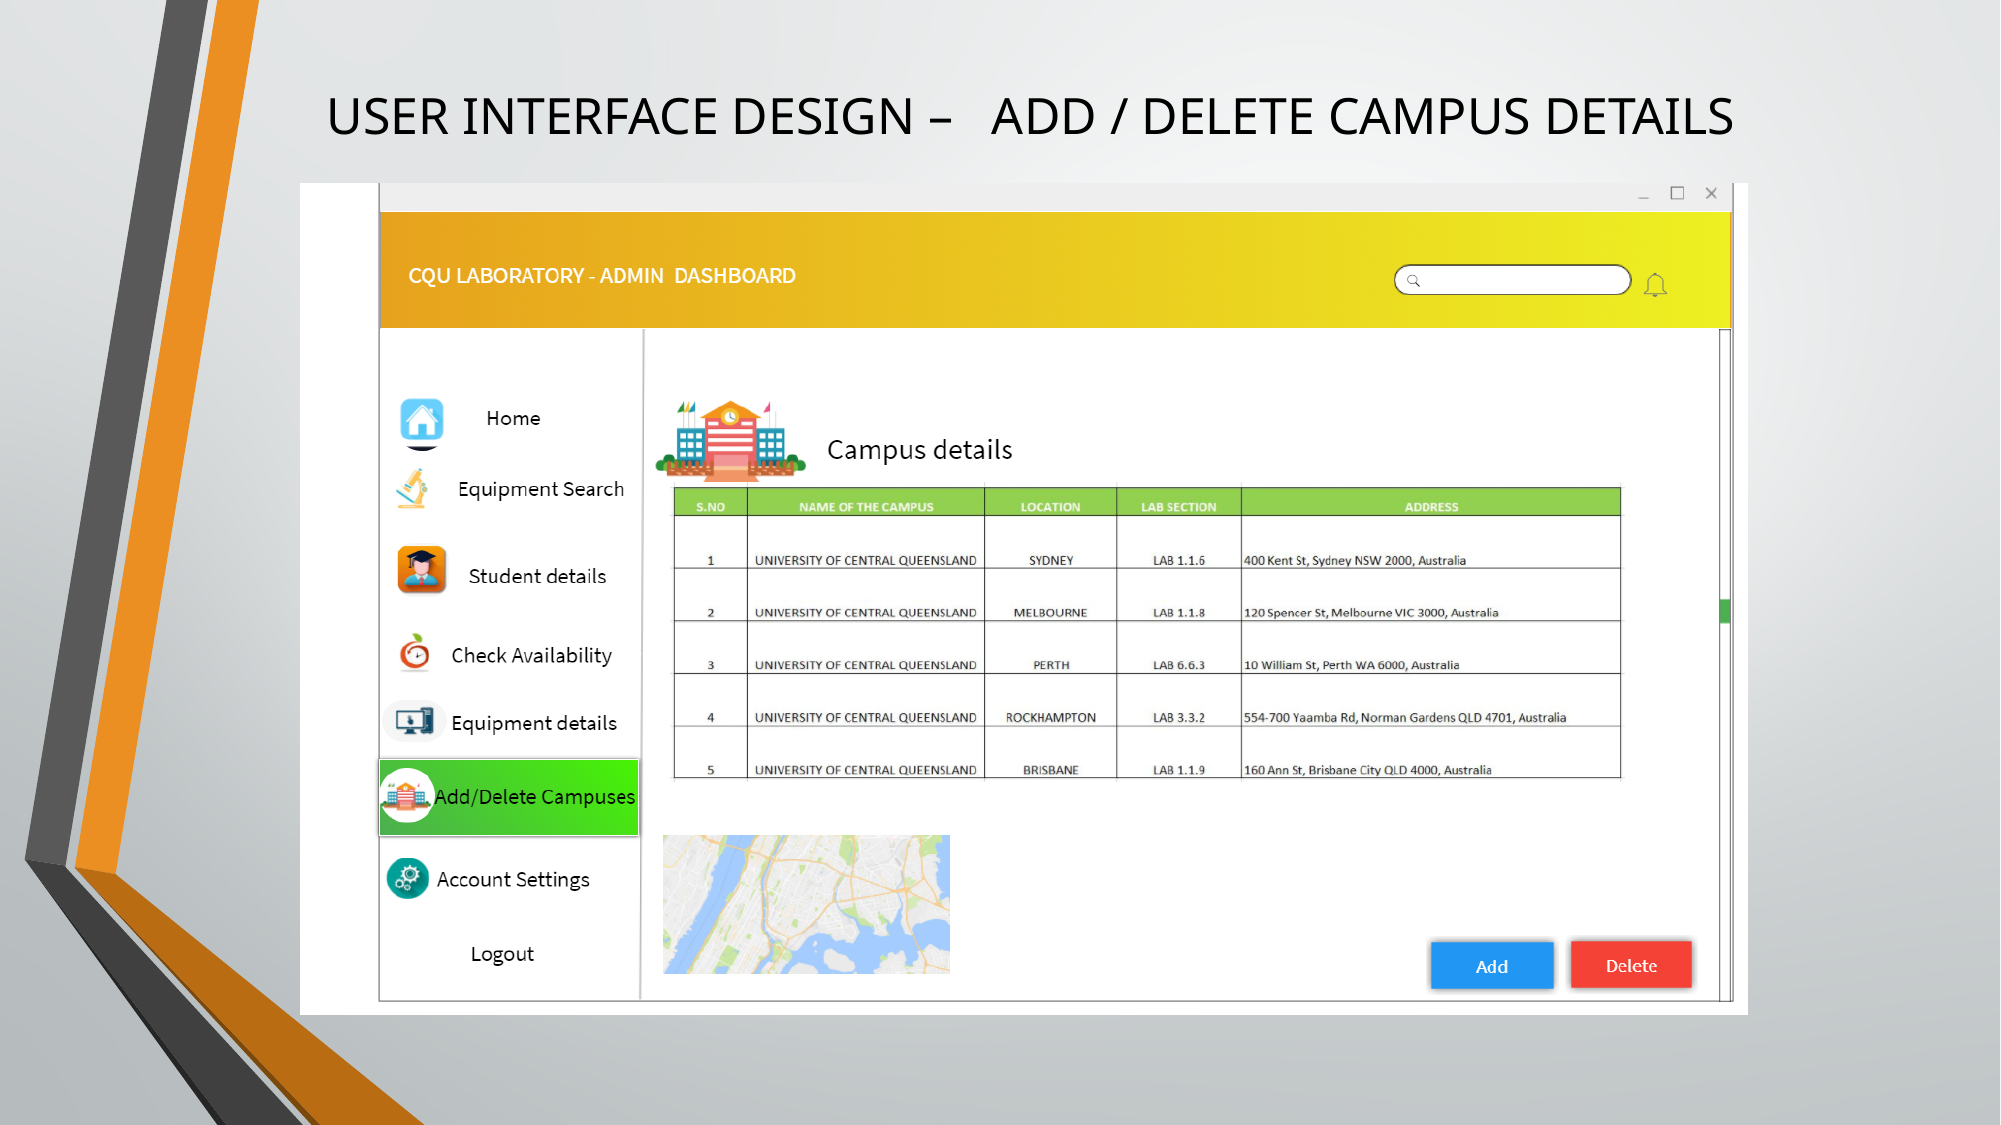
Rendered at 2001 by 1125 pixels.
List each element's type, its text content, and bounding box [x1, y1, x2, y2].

title USER INTERFACE DESIGN – ADD / DELETE CAMPUS DETAILS [252, 30, 1811, 199]
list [300, 183, 1748, 1016]
